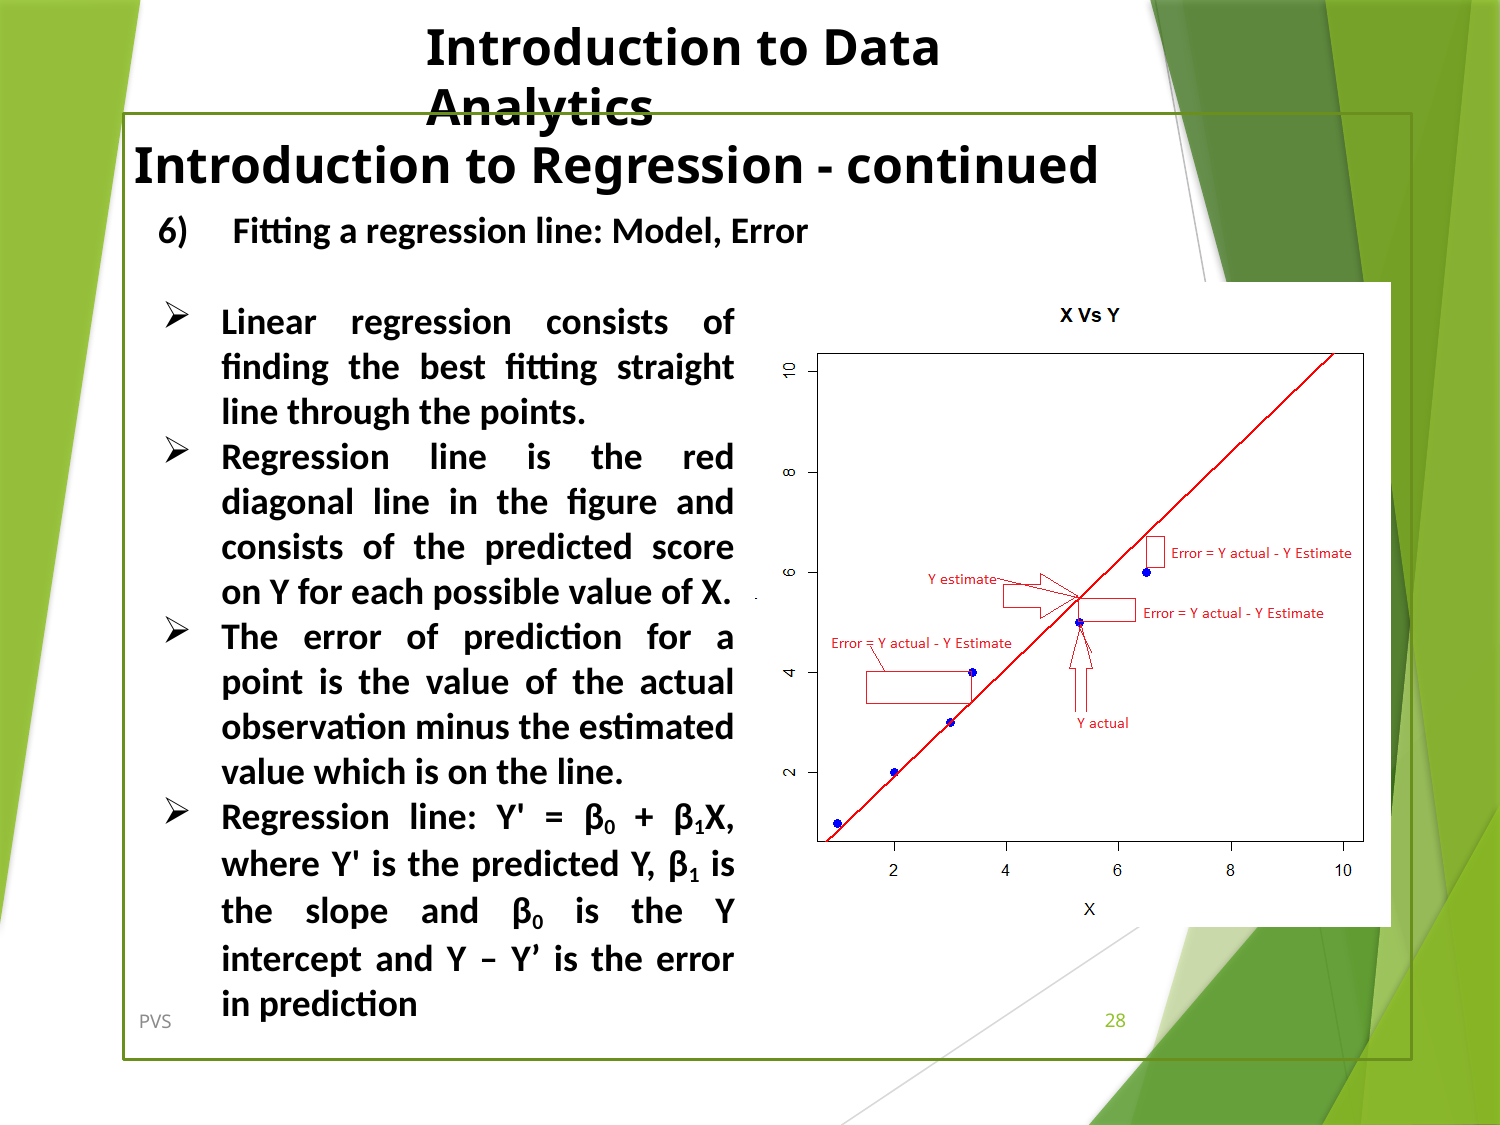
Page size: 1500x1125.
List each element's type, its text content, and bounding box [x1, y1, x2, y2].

text_box [122, 112, 1413, 1061]
text_box Linear regression consists of finding the best fitting straight line through the points. Regression line is the red diagonal line in the figure and consists of the predicted score on Y for each possible value of X. The error of prediction for a point is the value of the actual observation minus the estimated value which is on the line. Regression line: Y' = β0 + β1X, where Y' is the predicted Y, β1 is the slope and β0 is the Y intercept and Y – Y’ is the error in prediction [147, 289, 750, 1032]
text_box Fitting a regression line: Model, Error [143, 198, 1010, 259]
picture [754, 281, 1392, 927]
text_box Introduction to Regression - continued [119, 126, 1115, 202]
